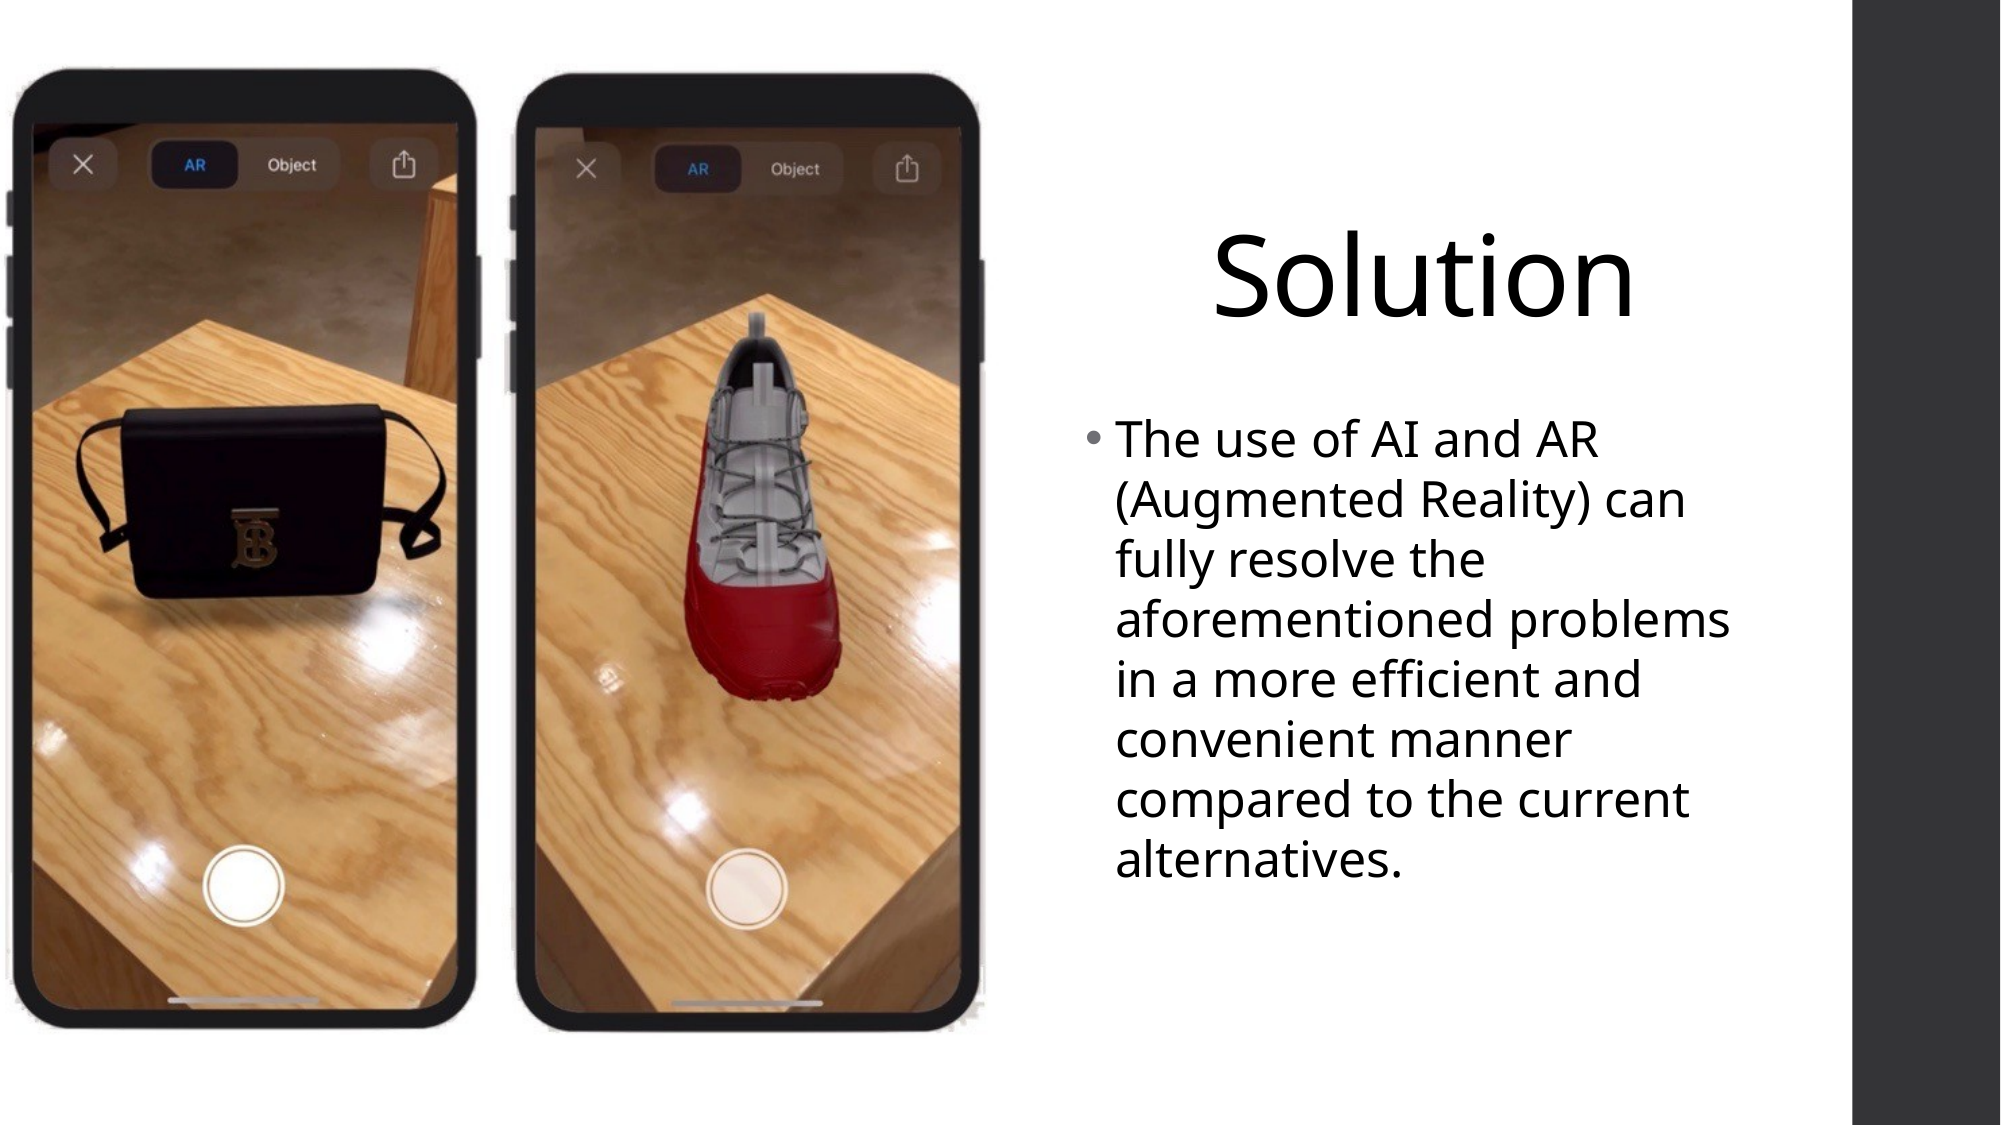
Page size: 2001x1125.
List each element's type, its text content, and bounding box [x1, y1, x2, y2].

text_box The use of AI and AR (Augmented Reality) can fully resolve the aforementioned problems in a more efficient and convenient manner compared to the current alternatives. [1053, 399, 1804, 1037]
title Solution [1053, 88, 1797, 349]
picture [0, 0, 1000, 1125]
